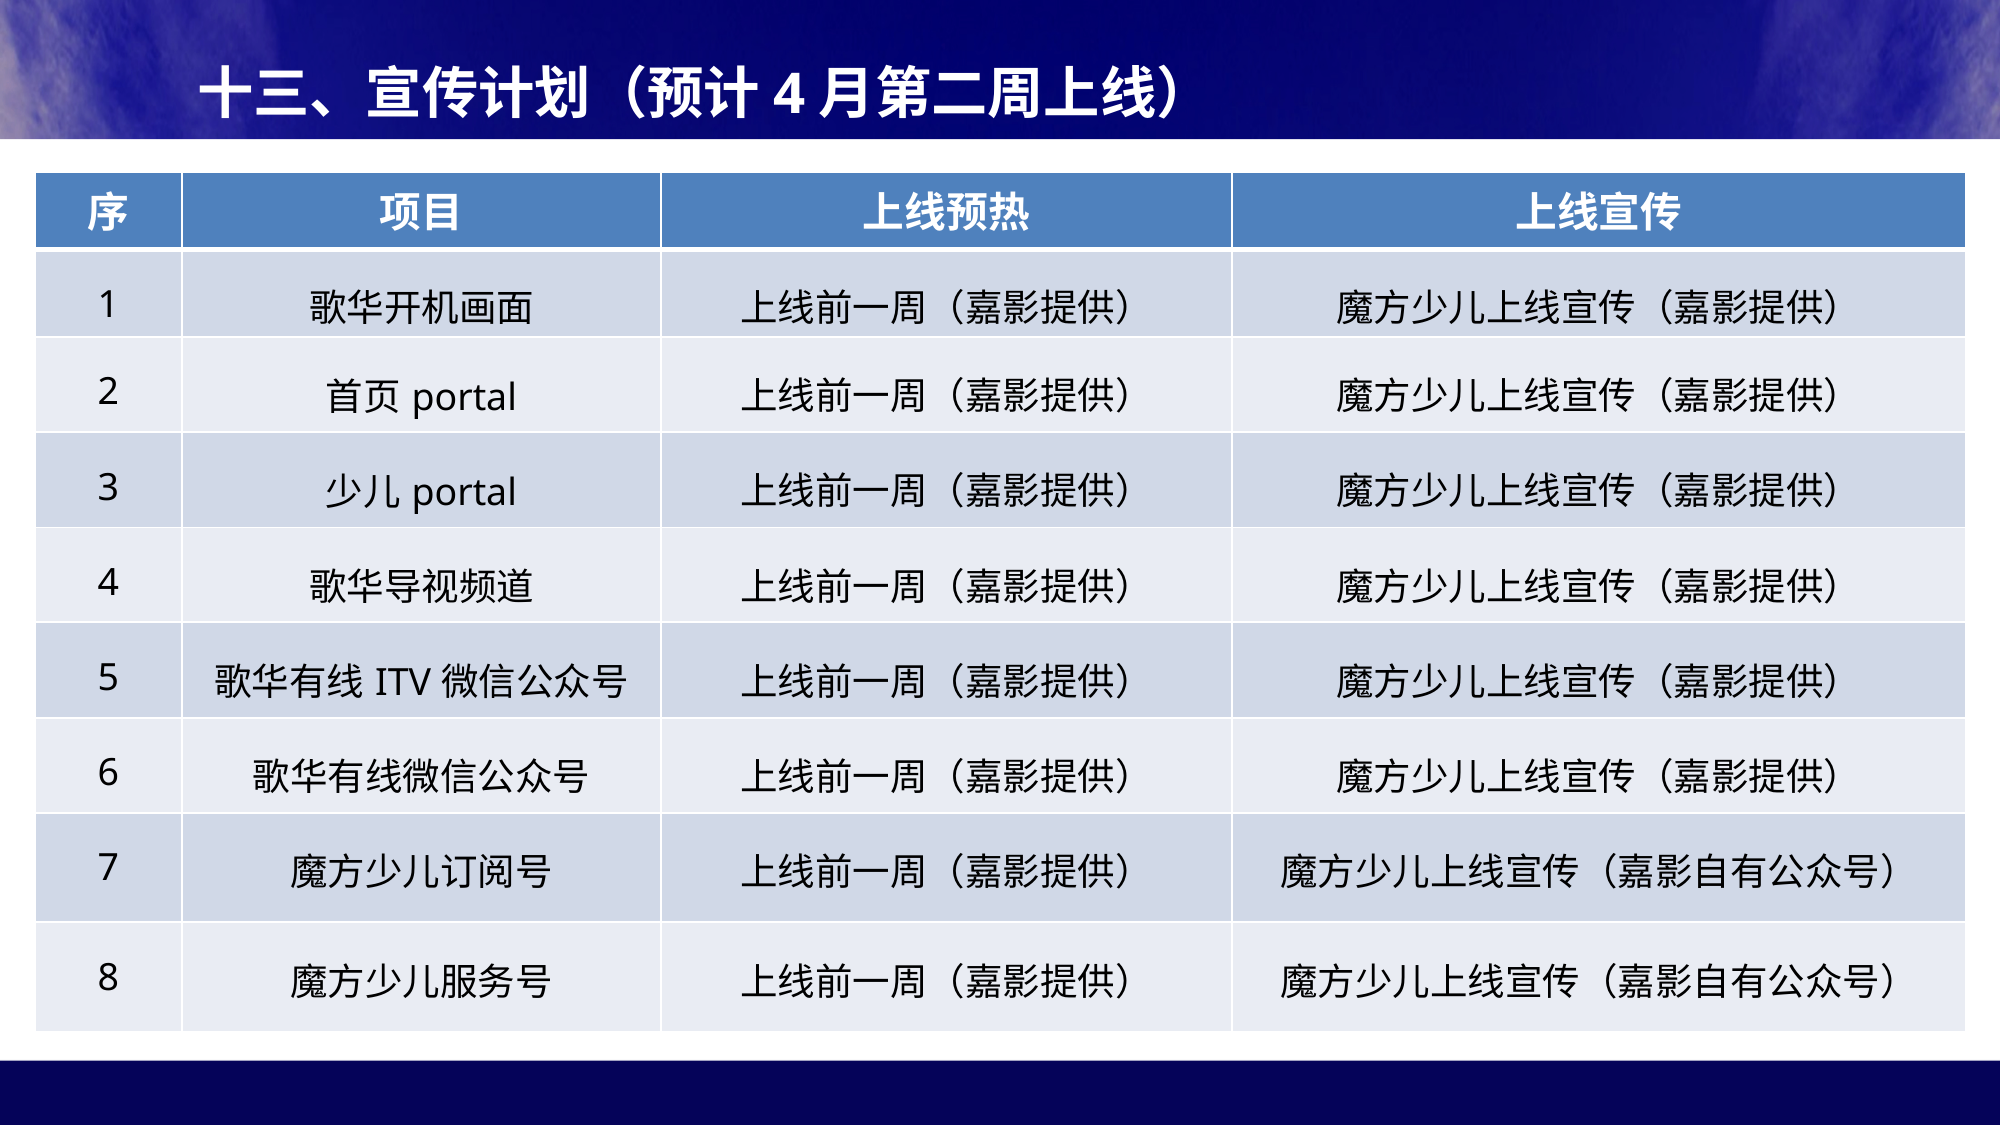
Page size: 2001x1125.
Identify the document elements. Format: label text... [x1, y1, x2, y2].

table_cell 魔方少儿服务号 [183, 923, 660, 1031]
table_cell 首页portal [183, 338, 660, 431]
table_cell 上线前一周（嘉影提供） [662, 719, 1231, 812]
table_cell 1 [36, 252, 181, 336]
table_cell 歌华有线ITV微信公众号 [183, 623, 660, 717]
table_cell 少儿portal [183, 433, 660, 527]
table_cell 上线前一周（嘉影提供） [662, 814, 1231, 921]
table_cell 上线前一周（嘉影提供） [662, 433, 1231, 527]
table_cell 3 [36, 433, 181, 527]
table_cell 魔方少儿上线宣传（嘉影提供） [1233, 528, 1965, 621]
table_header 上线预热 [662, 173, 1231, 247]
table_cell 4 [36, 528, 181, 621]
table_header 序 [36, 173, 181, 247]
text_box 十三、宣传计划（预计4月第二周上线） [177, 46, 1414, 135]
table_cell 魔方少儿上线宣传（嘉影提供） [1233, 719, 1965, 812]
table_cell 魔方少儿订阅号 [183, 814, 660, 921]
table_cell 8 [36, 923, 181, 1031]
table_cell 上线前一周（嘉影提供） [662, 528, 1231, 621]
table_cell 歌华有线微信公众号 [183, 719, 660, 812]
table_cell 7 [36, 814, 181, 921]
table_cell 魔方少儿上线宣传（嘉影自有公众号） [1233, 923, 1965, 1031]
table_cell 2 [36, 338, 181, 431]
table_cell 上线前一周（嘉影提供） [662, 252, 1231, 336]
table_cell 上线前一周（嘉影提供） [662, 923, 1231, 1031]
table_cell 魔方少儿上线宣传（嘉影提供） [1233, 252, 1965, 336]
table_cell 魔方少儿上线宣传（嘉影提供） [1233, 433, 1965, 527]
table_cell 歌华导视频道 [183, 528, 660, 621]
table_header 项目 [183, 173, 660, 247]
picture [0, 0, 2000, 1125]
table_cell 魔方少儿上线宣传（嘉影提供） [1233, 338, 1965, 431]
table_cell 5 [36, 623, 181, 717]
table_cell 6 [36, 719, 181, 812]
table_cell 魔方少儿上线宣传（嘉影提供） [1233, 623, 1965, 717]
table_cell 歌华开机画面 [183, 252, 660, 336]
table_header 上线宣传 [1233, 173, 1965, 247]
table_cell 上线前一周（嘉影提供） [662, 338, 1231, 431]
table_cell 上线前一周（嘉影提供） [662, 623, 1231, 717]
table_cell 魔方少儿上线宣传（嘉影自有公众号） [1233, 814, 1965, 921]
